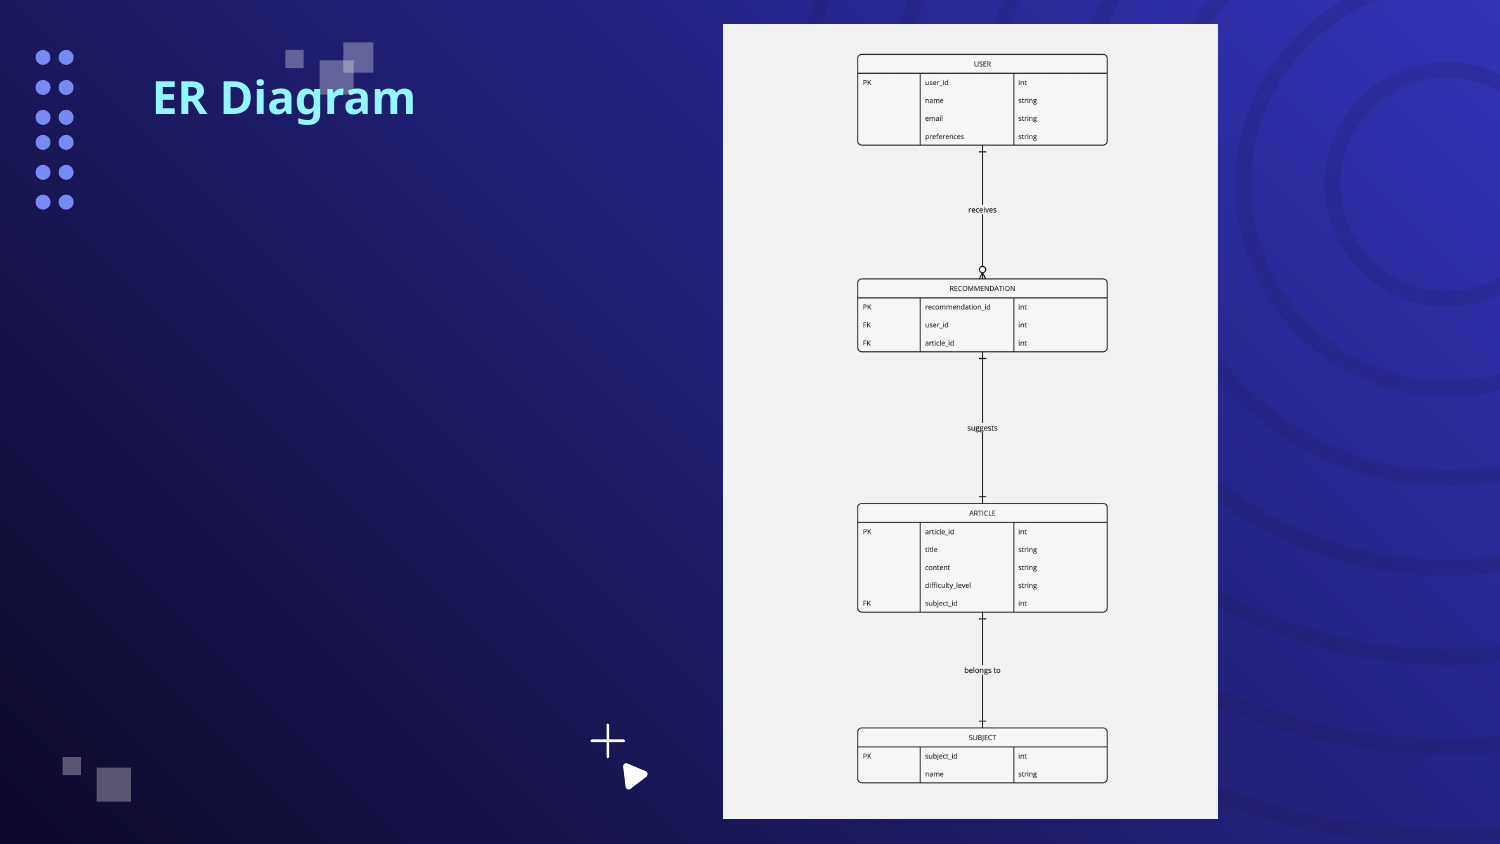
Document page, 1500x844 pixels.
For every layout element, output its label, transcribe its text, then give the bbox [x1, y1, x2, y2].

picture [722, 24, 1218, 819]
title ER Diagram [136, 61, 717, 131]
